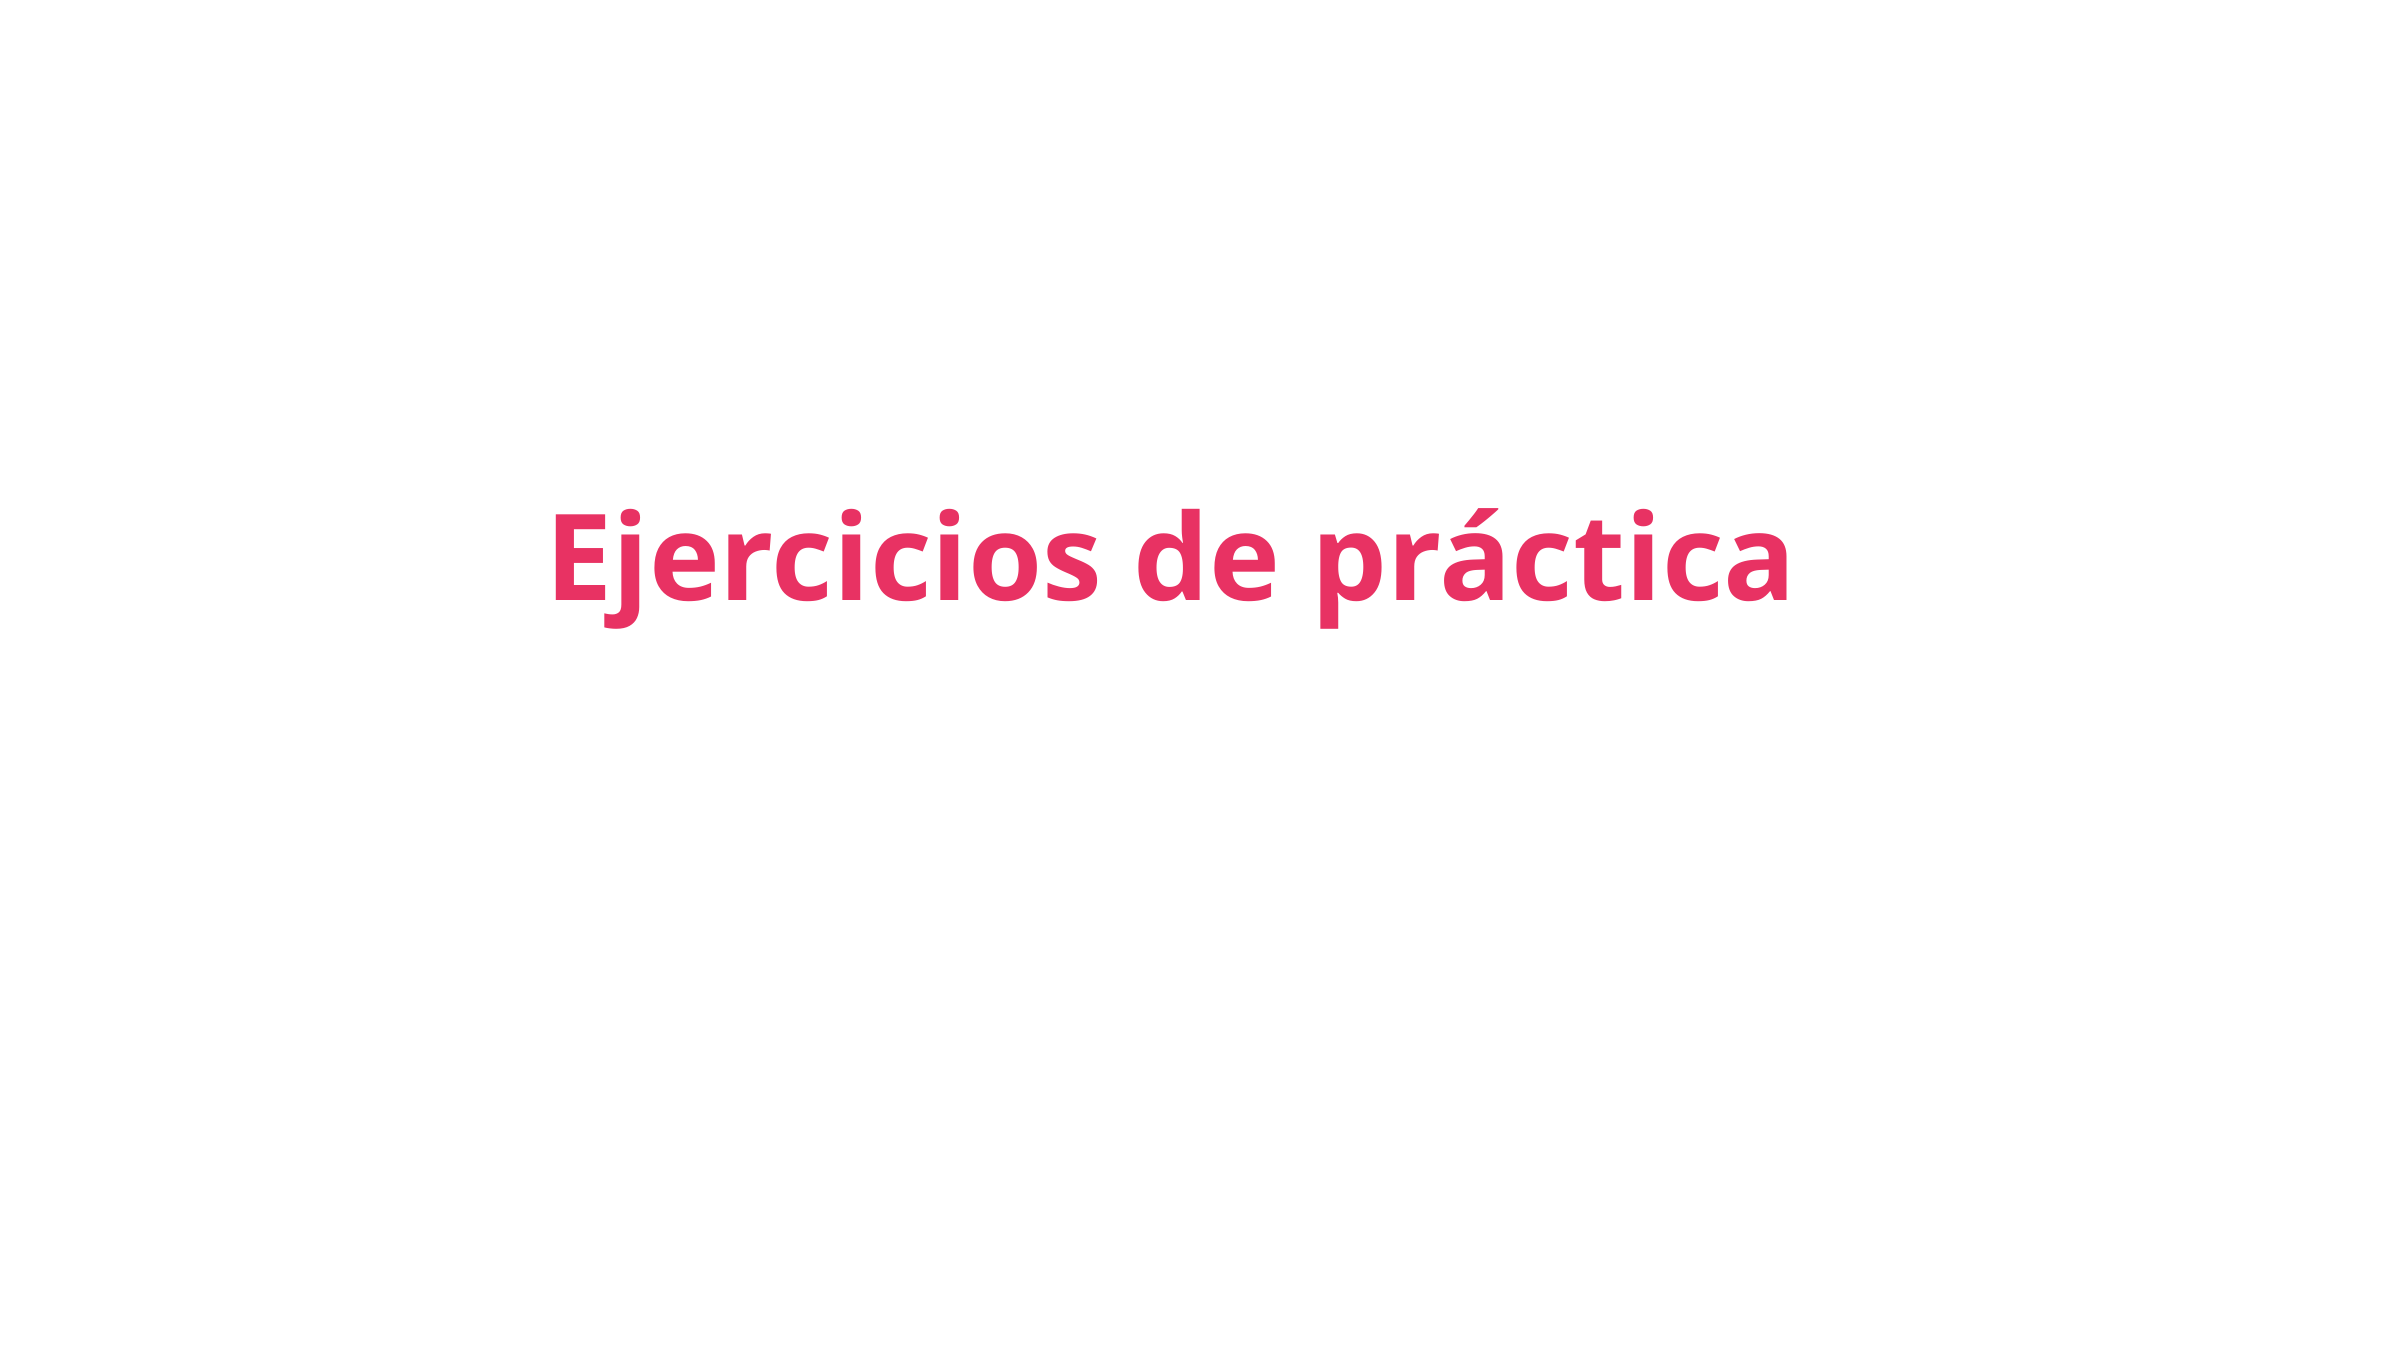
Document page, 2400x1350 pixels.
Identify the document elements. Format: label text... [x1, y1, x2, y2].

title Ejercicios de práctica [519, 473, 1824, 720]
